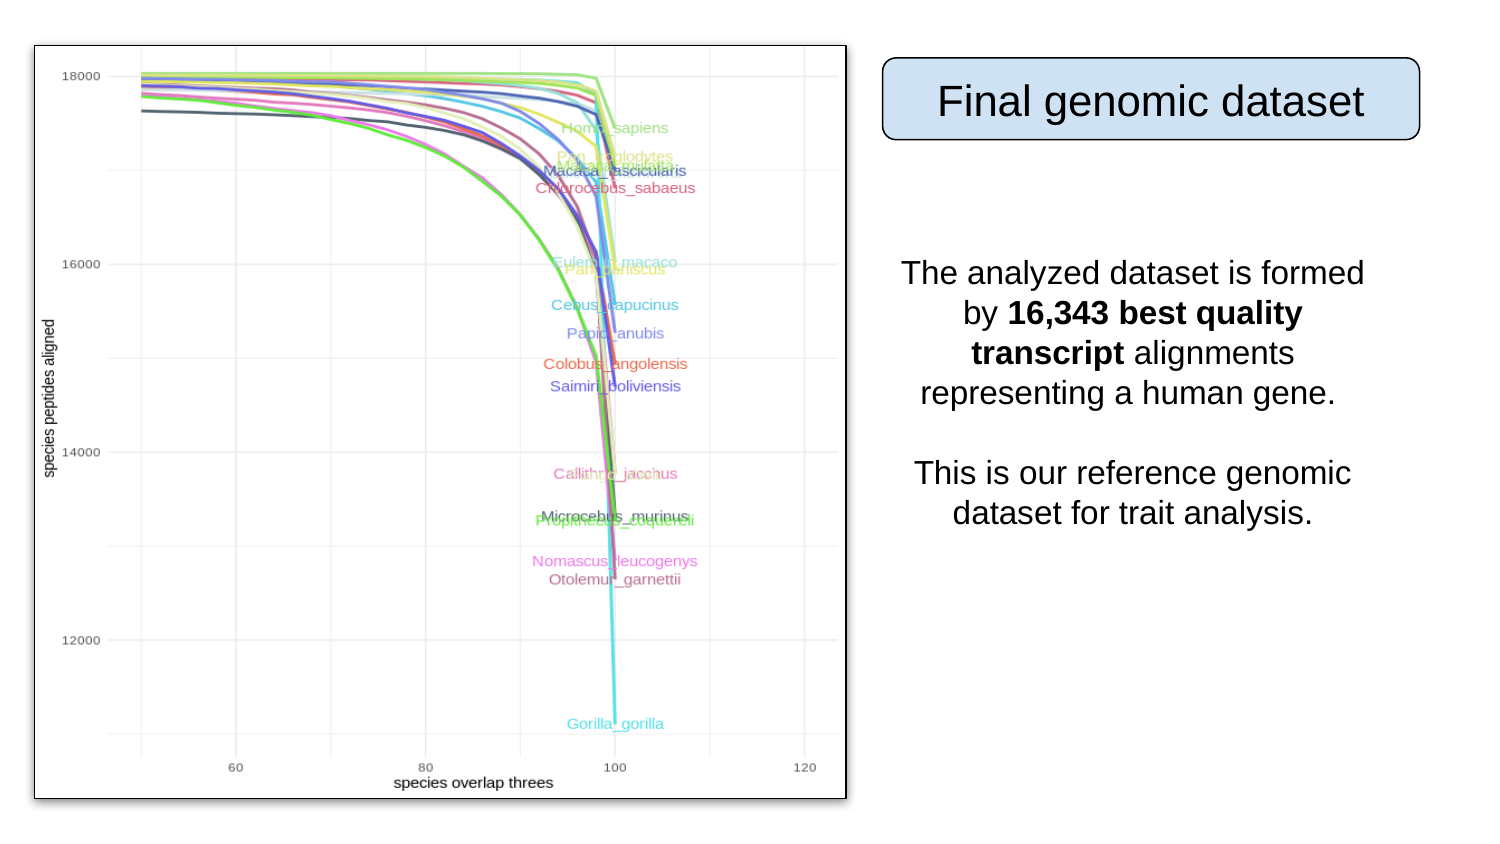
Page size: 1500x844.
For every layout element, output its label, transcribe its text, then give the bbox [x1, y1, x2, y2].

picture [34, 45, 846, 798]
text_box Final genomic dataset [882, 57, 1420, 140]
text_box The analyzed dataset is formed by 16,343 best quality transcript alignments representing a human gene. This is our reference genomic dataset for trait analysis. [882, 236, 1384, 798]
